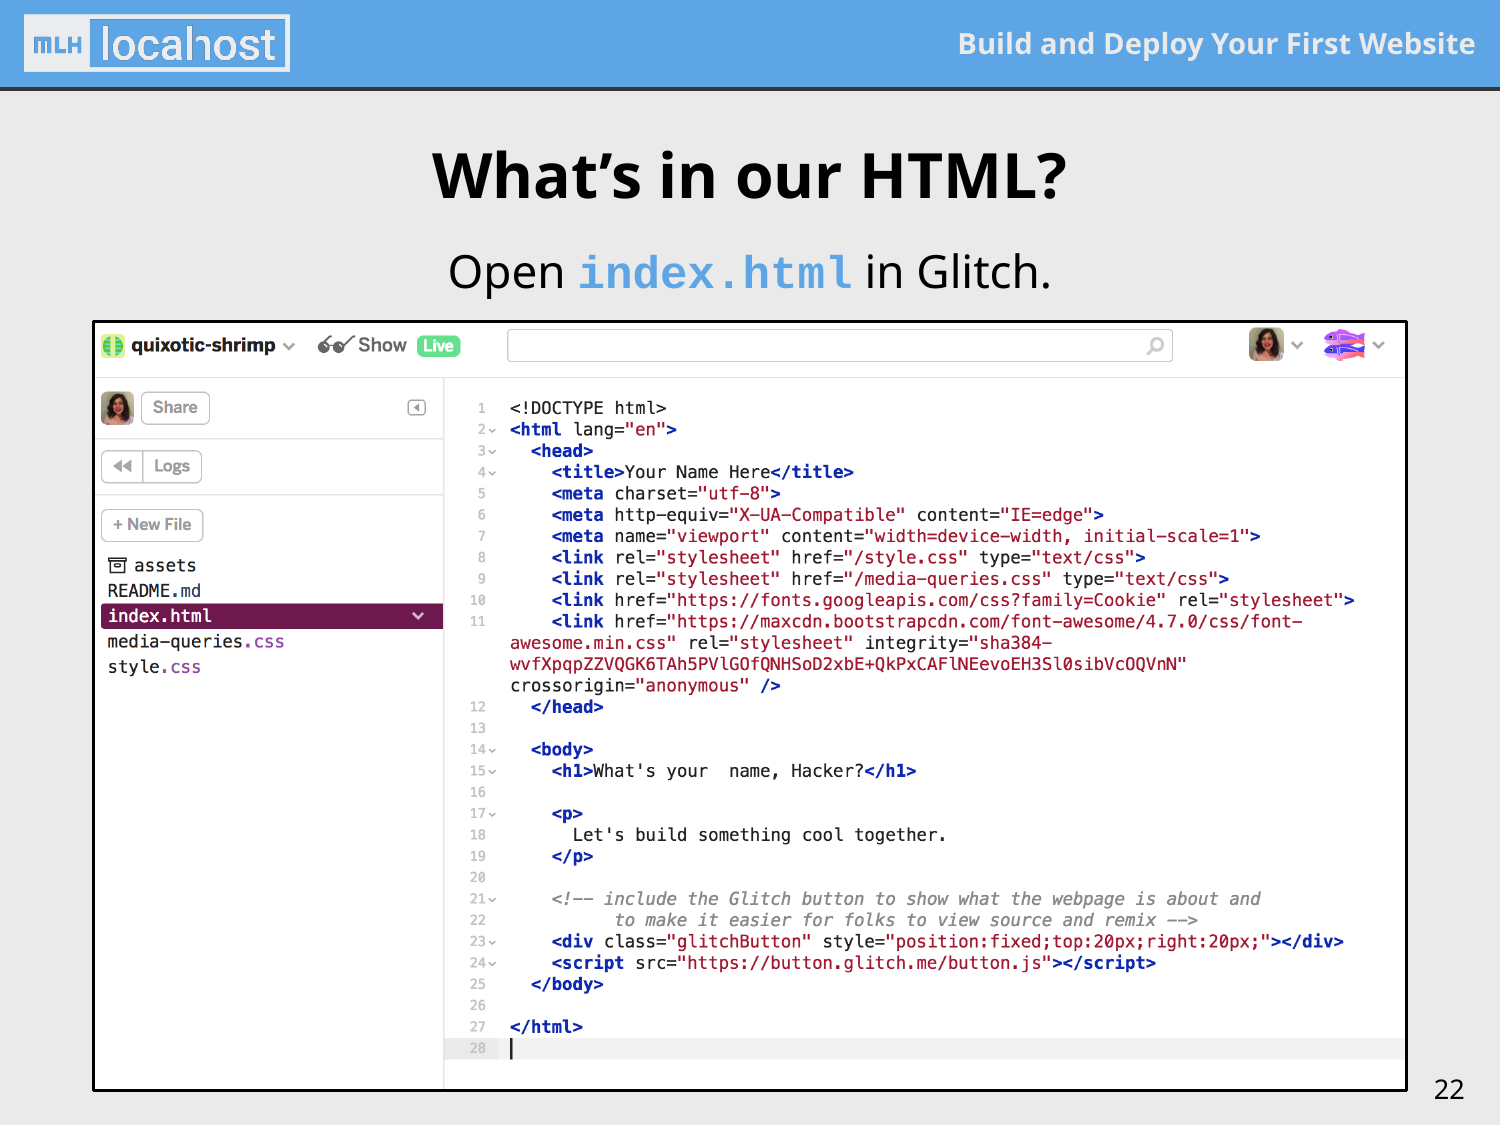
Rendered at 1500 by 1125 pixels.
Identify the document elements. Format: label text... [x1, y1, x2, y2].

picture [94, 322, 1406, 1090]
picture [24, 14, 290, 72]
title What’s in our HTML? [26, 106, 1474, 242]
slide_number ‹#› [1389, 1057, 1480, 1125]
text_box Open index.html in Glitch. [54, 242, 1446, 311]
